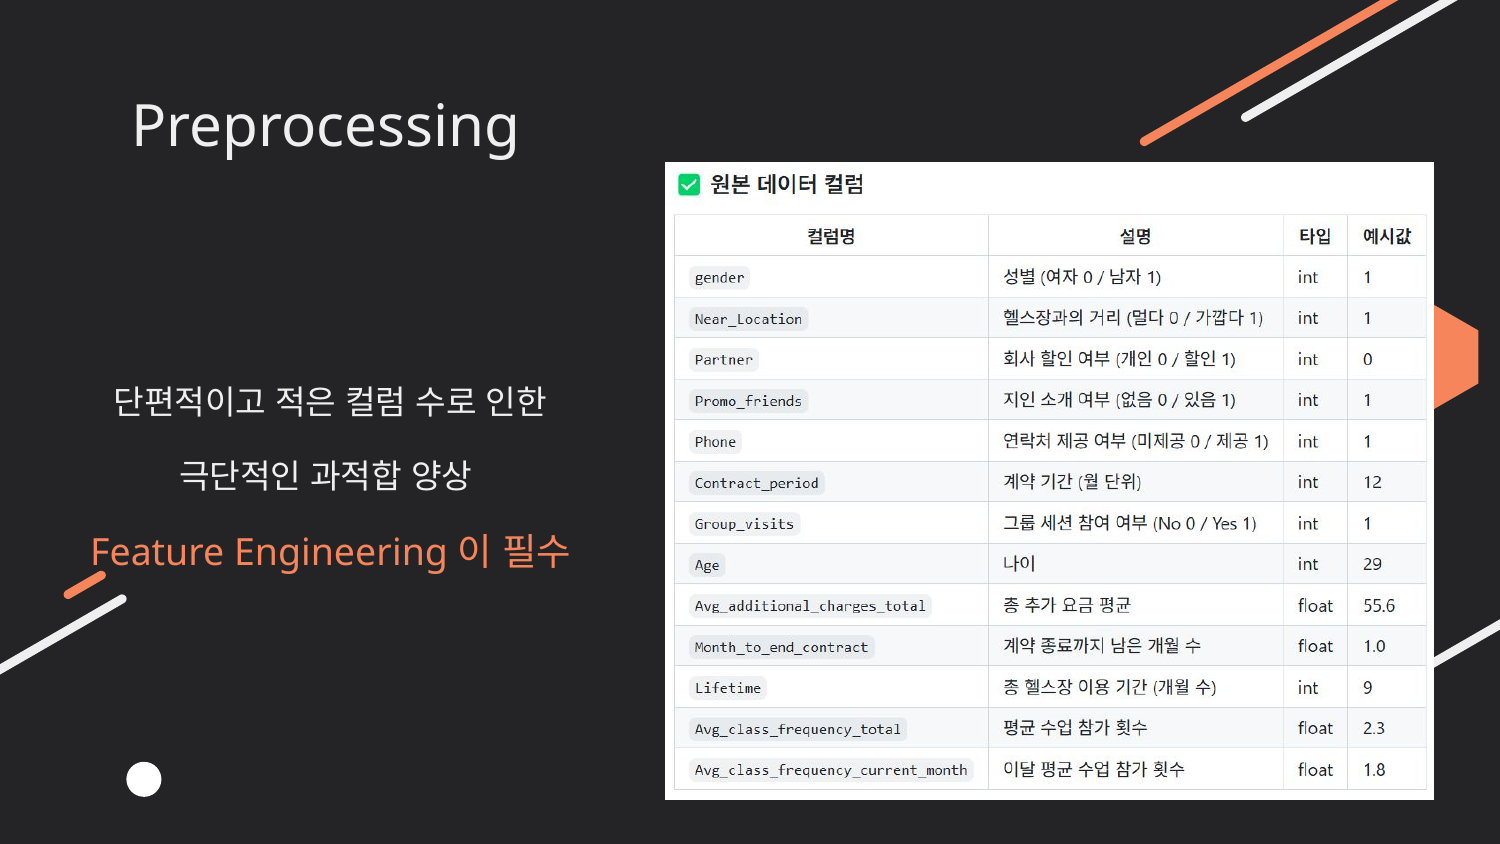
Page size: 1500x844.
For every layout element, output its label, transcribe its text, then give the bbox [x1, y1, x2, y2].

title Preprocessing [116, 79, 1384, 174]
subtitle 단편적이고 적은 컬럼 수로 인한 극단적인 과적합 양상 Feature Engineering이 필수 [34, 366, 627, 596]
picture [665, 162, 1434, 801]
